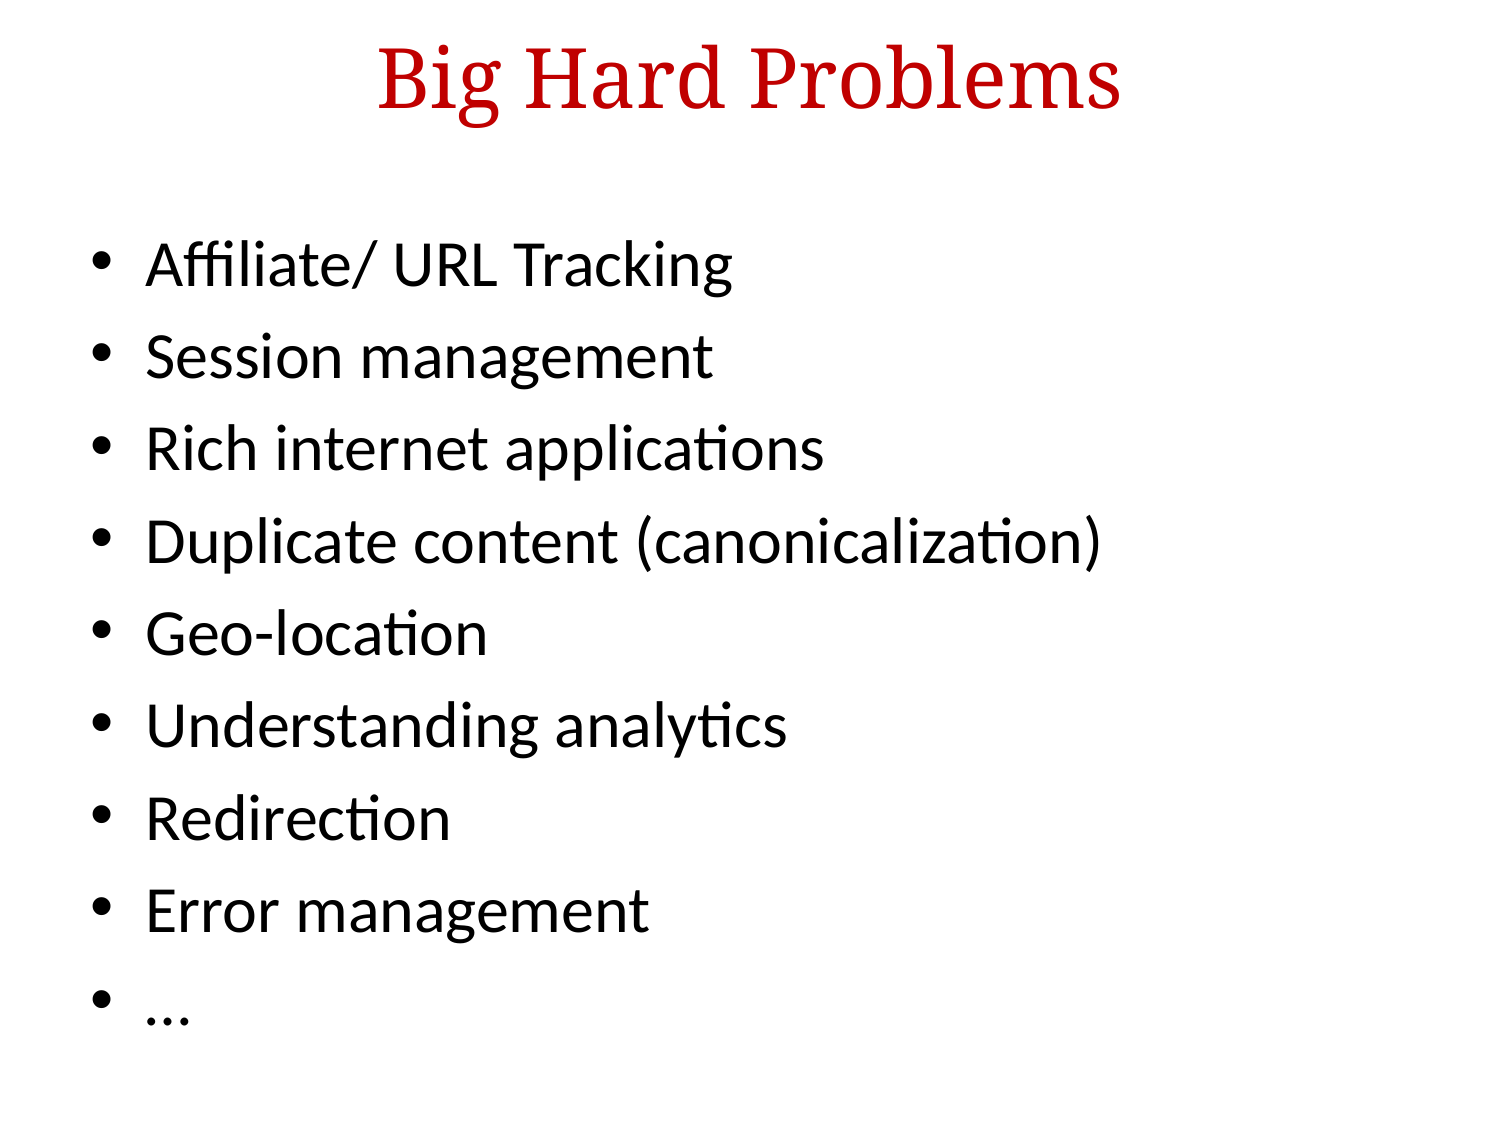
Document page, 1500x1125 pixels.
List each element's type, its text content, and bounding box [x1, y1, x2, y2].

list Affiliate/ URL Tracking Session management Rich internet applications Duplicate content (canonicalization) Geo-location Understanding analytics Redirection Error management … [75, 212, 1425, 1050]
title Big Hard Problems [75, 24, 1425, 125]
